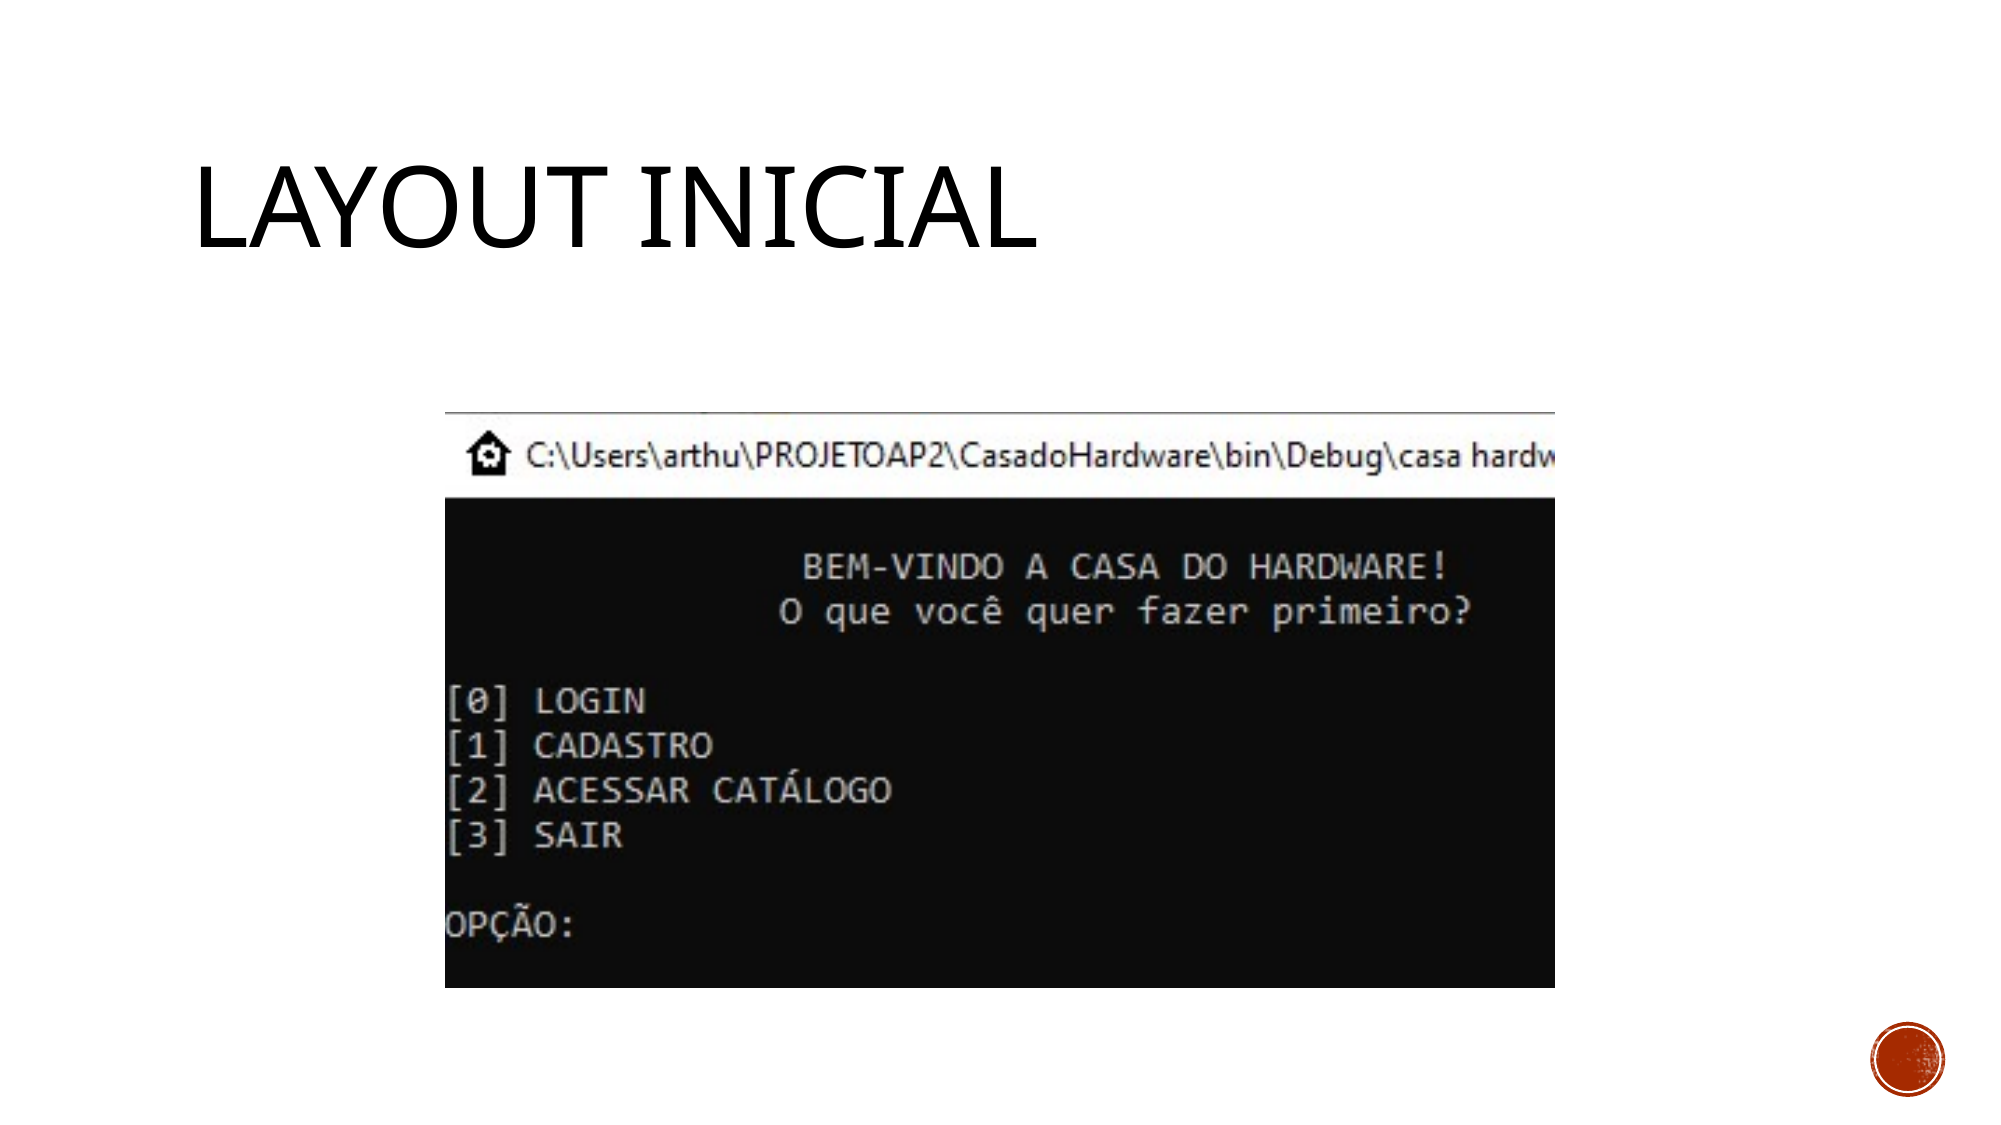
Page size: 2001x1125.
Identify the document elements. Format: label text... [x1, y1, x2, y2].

title Layout inicial [175, 79, 1826, 344]
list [449, 416, 1552, 985]
